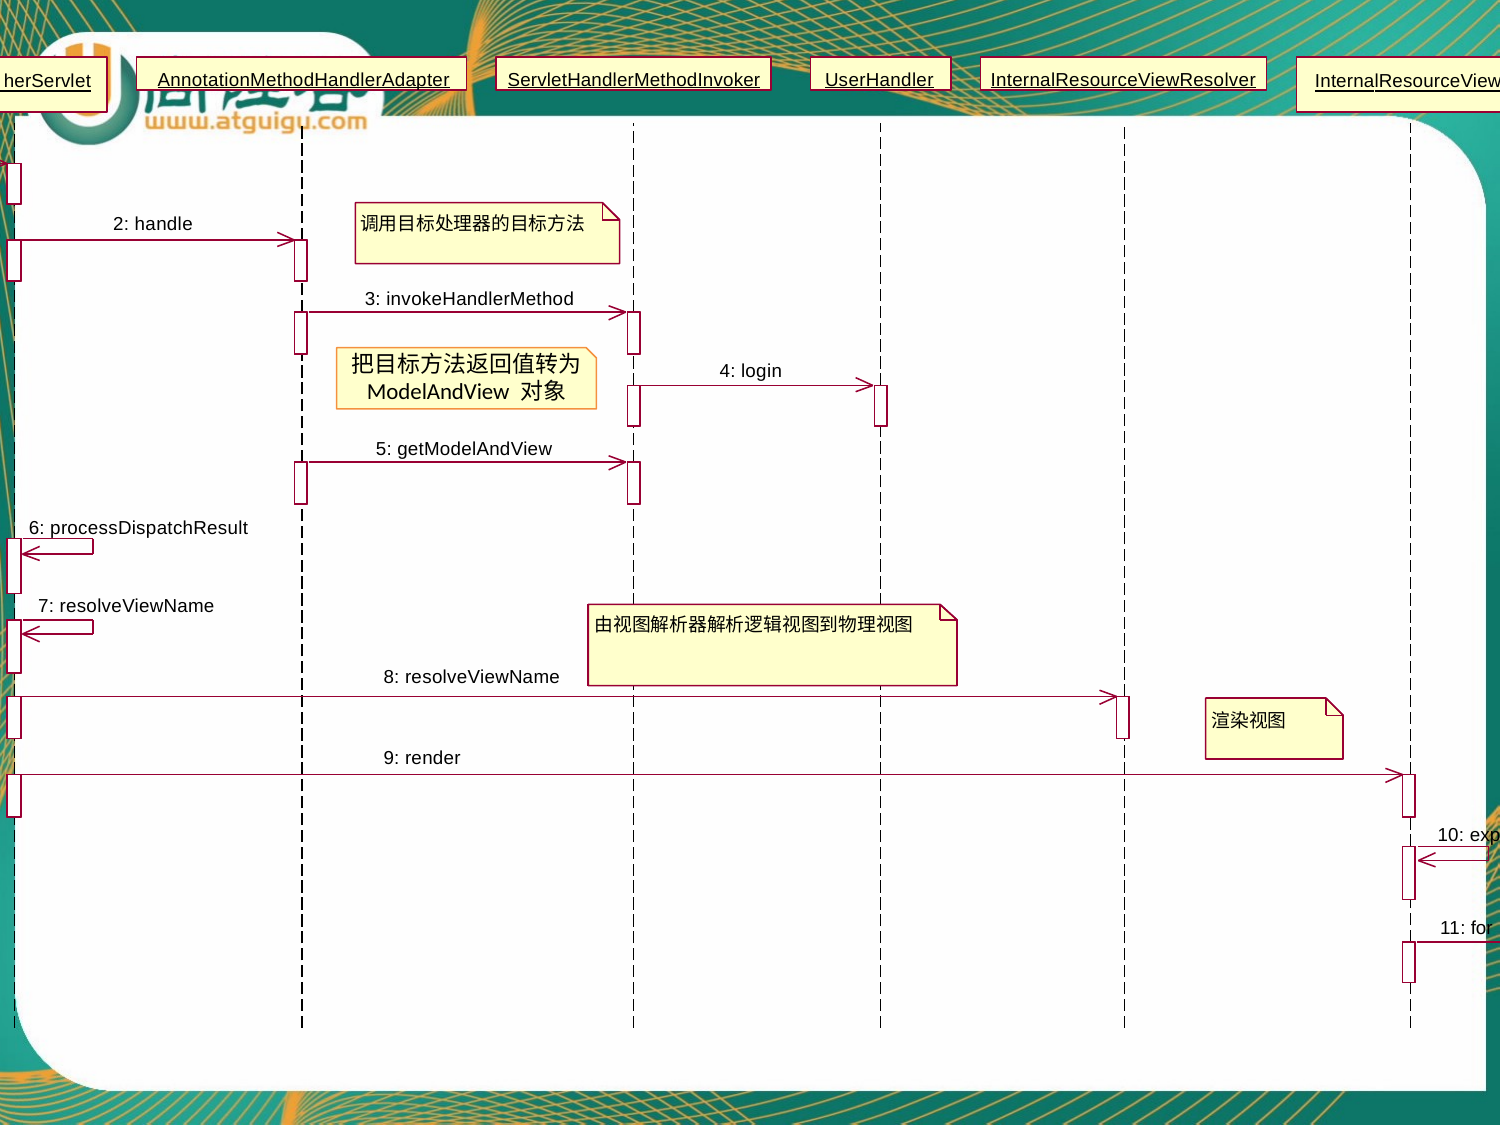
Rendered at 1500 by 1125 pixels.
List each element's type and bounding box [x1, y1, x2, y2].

text_box [0, 0, 1500, 1125]
